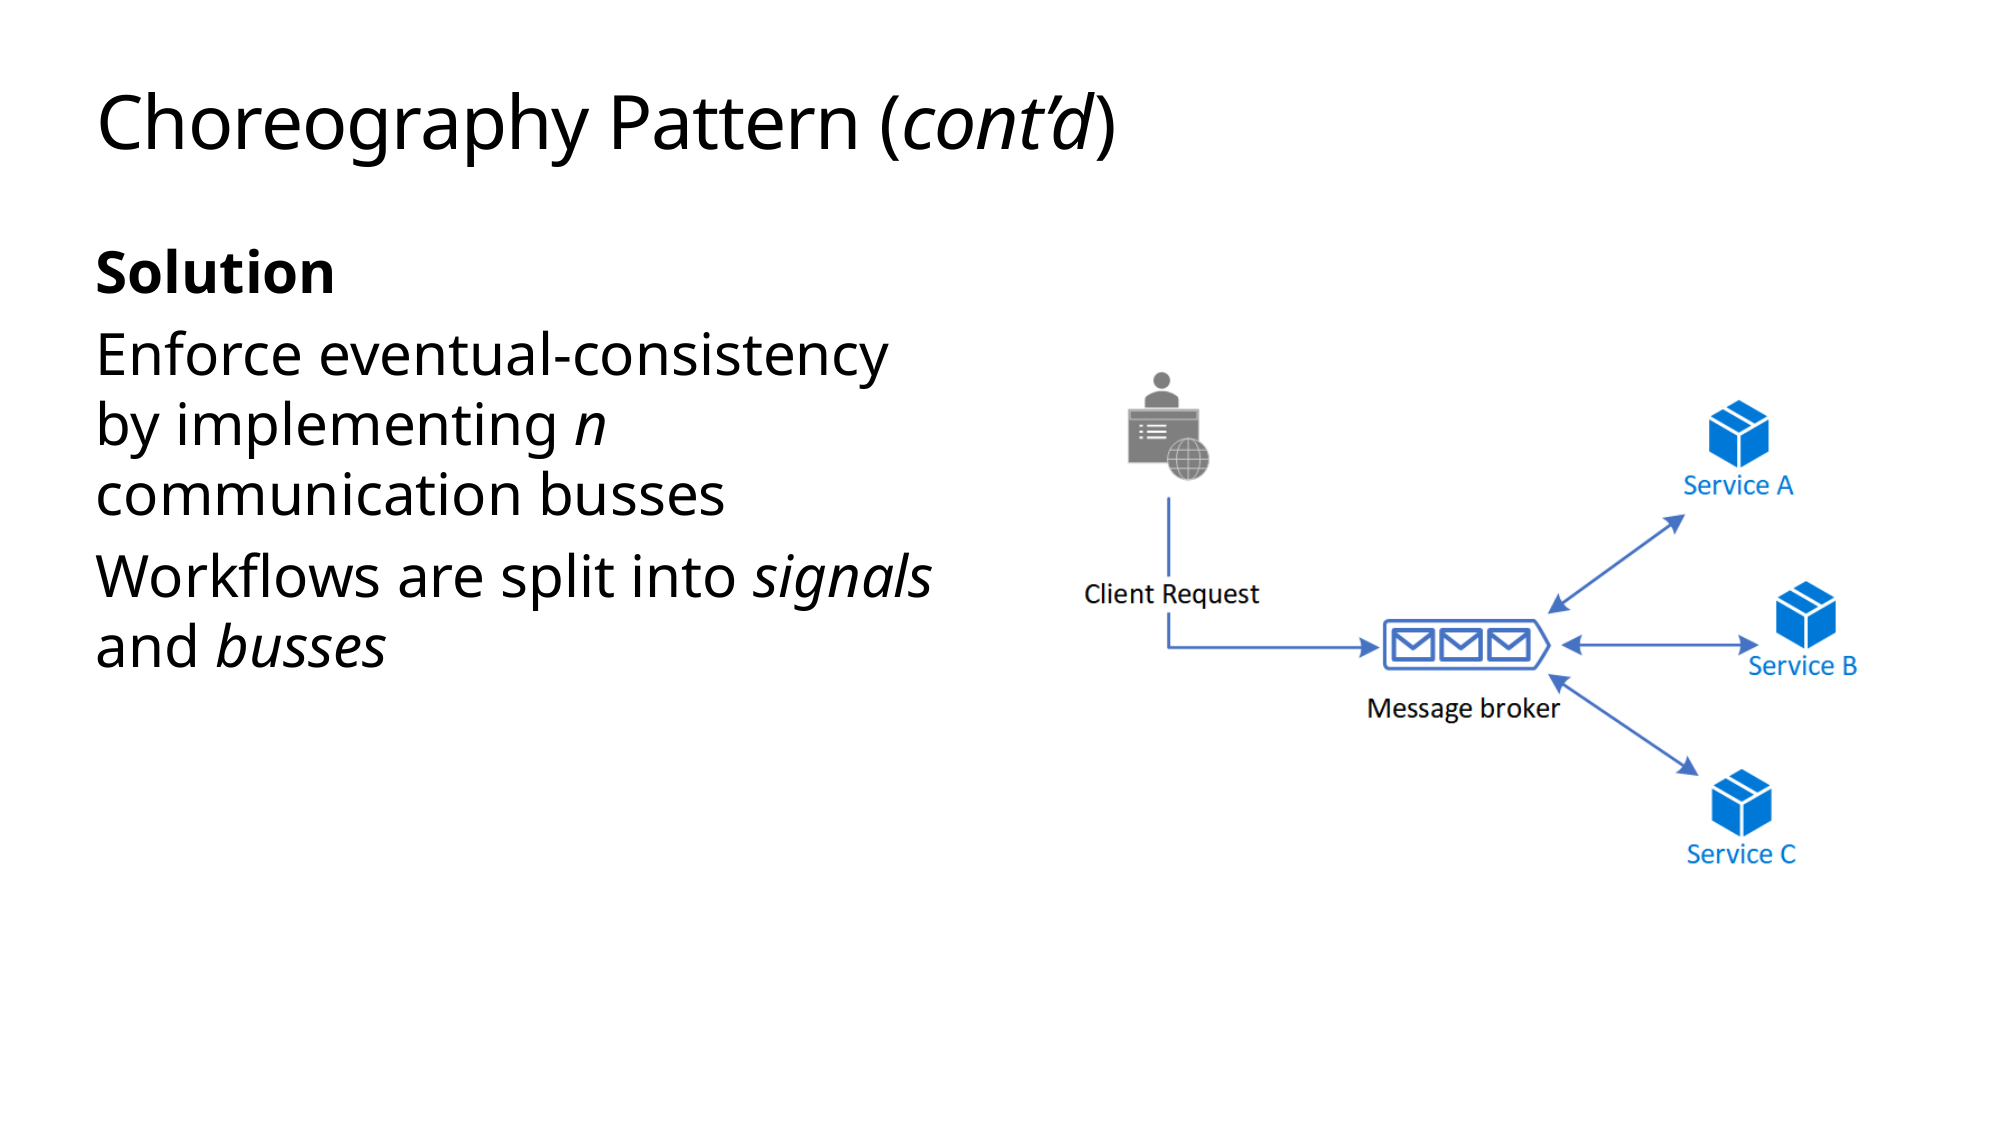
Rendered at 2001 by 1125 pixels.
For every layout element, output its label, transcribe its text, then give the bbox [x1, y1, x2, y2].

picture [1048, 331, 1905, 887]
list Solution Enforce eventual-consistency by implementing n communication busses Workflows are split into signals and busses [95, 235, 951, 688]
title Choreography Pattern (cont’d) [96, 75, 1904, 166]
